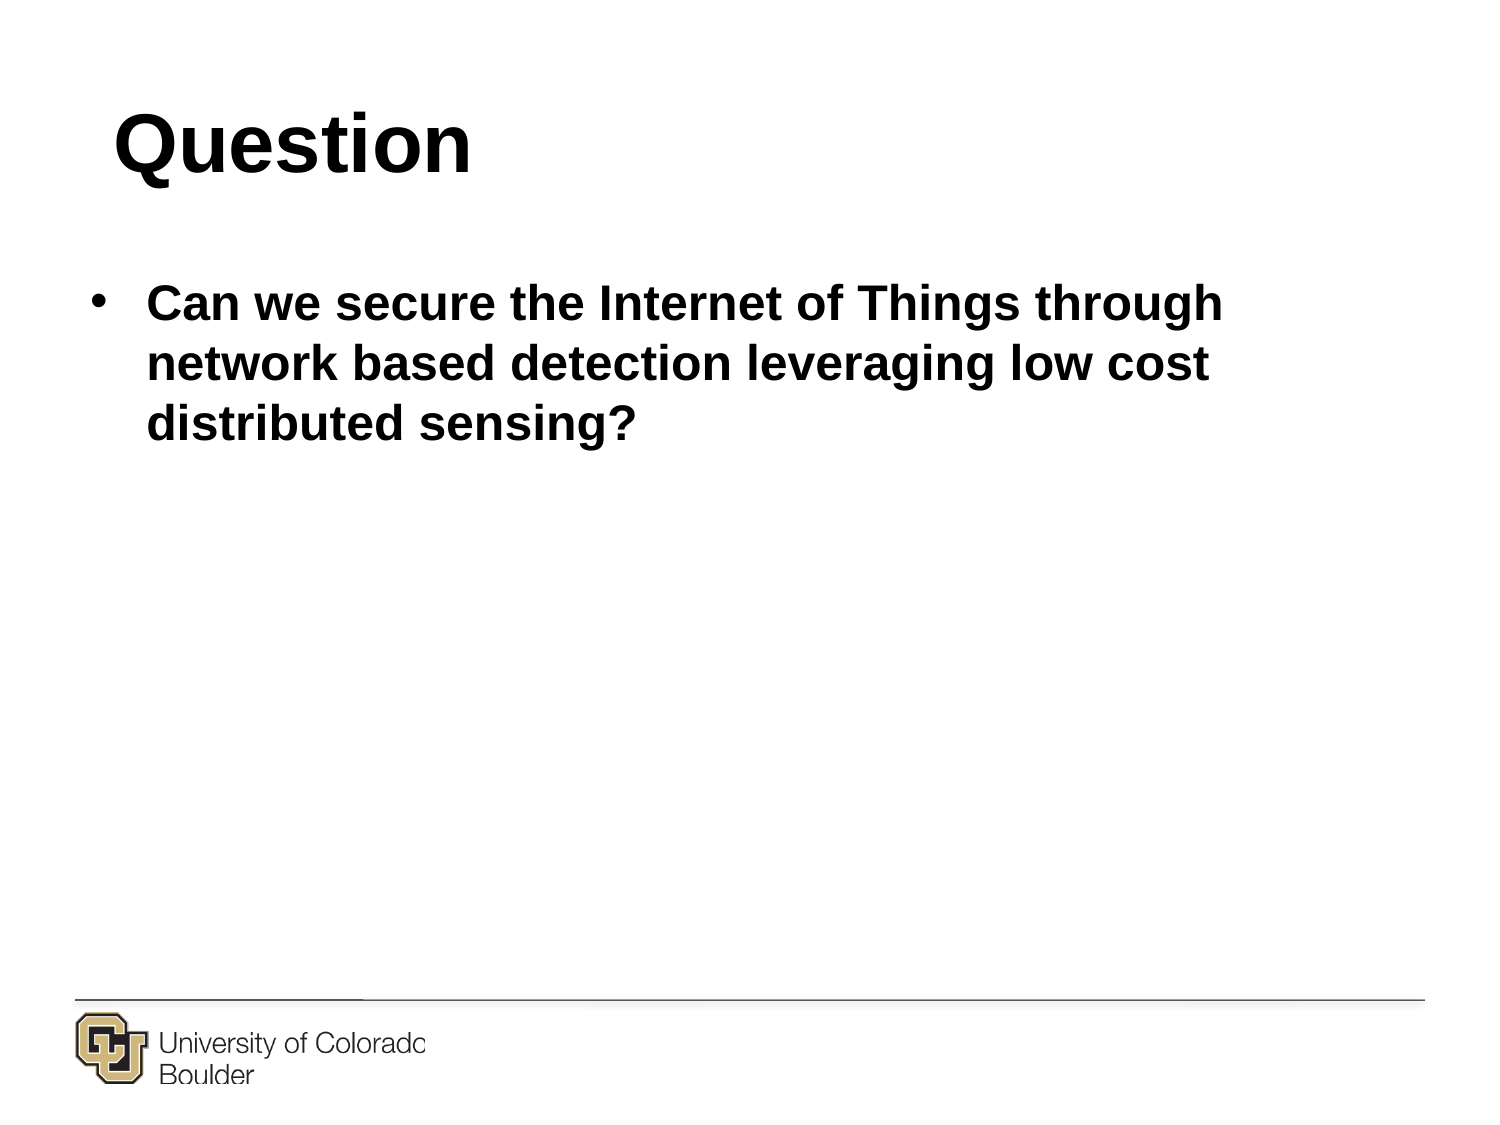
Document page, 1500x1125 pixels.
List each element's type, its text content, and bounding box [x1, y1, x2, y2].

list Can we secure the Internet of Things through network based detection leveraging low cost distributed sensing? [75, 262, 1425, 1005]
title Question [75, 45, 1425, 233]
